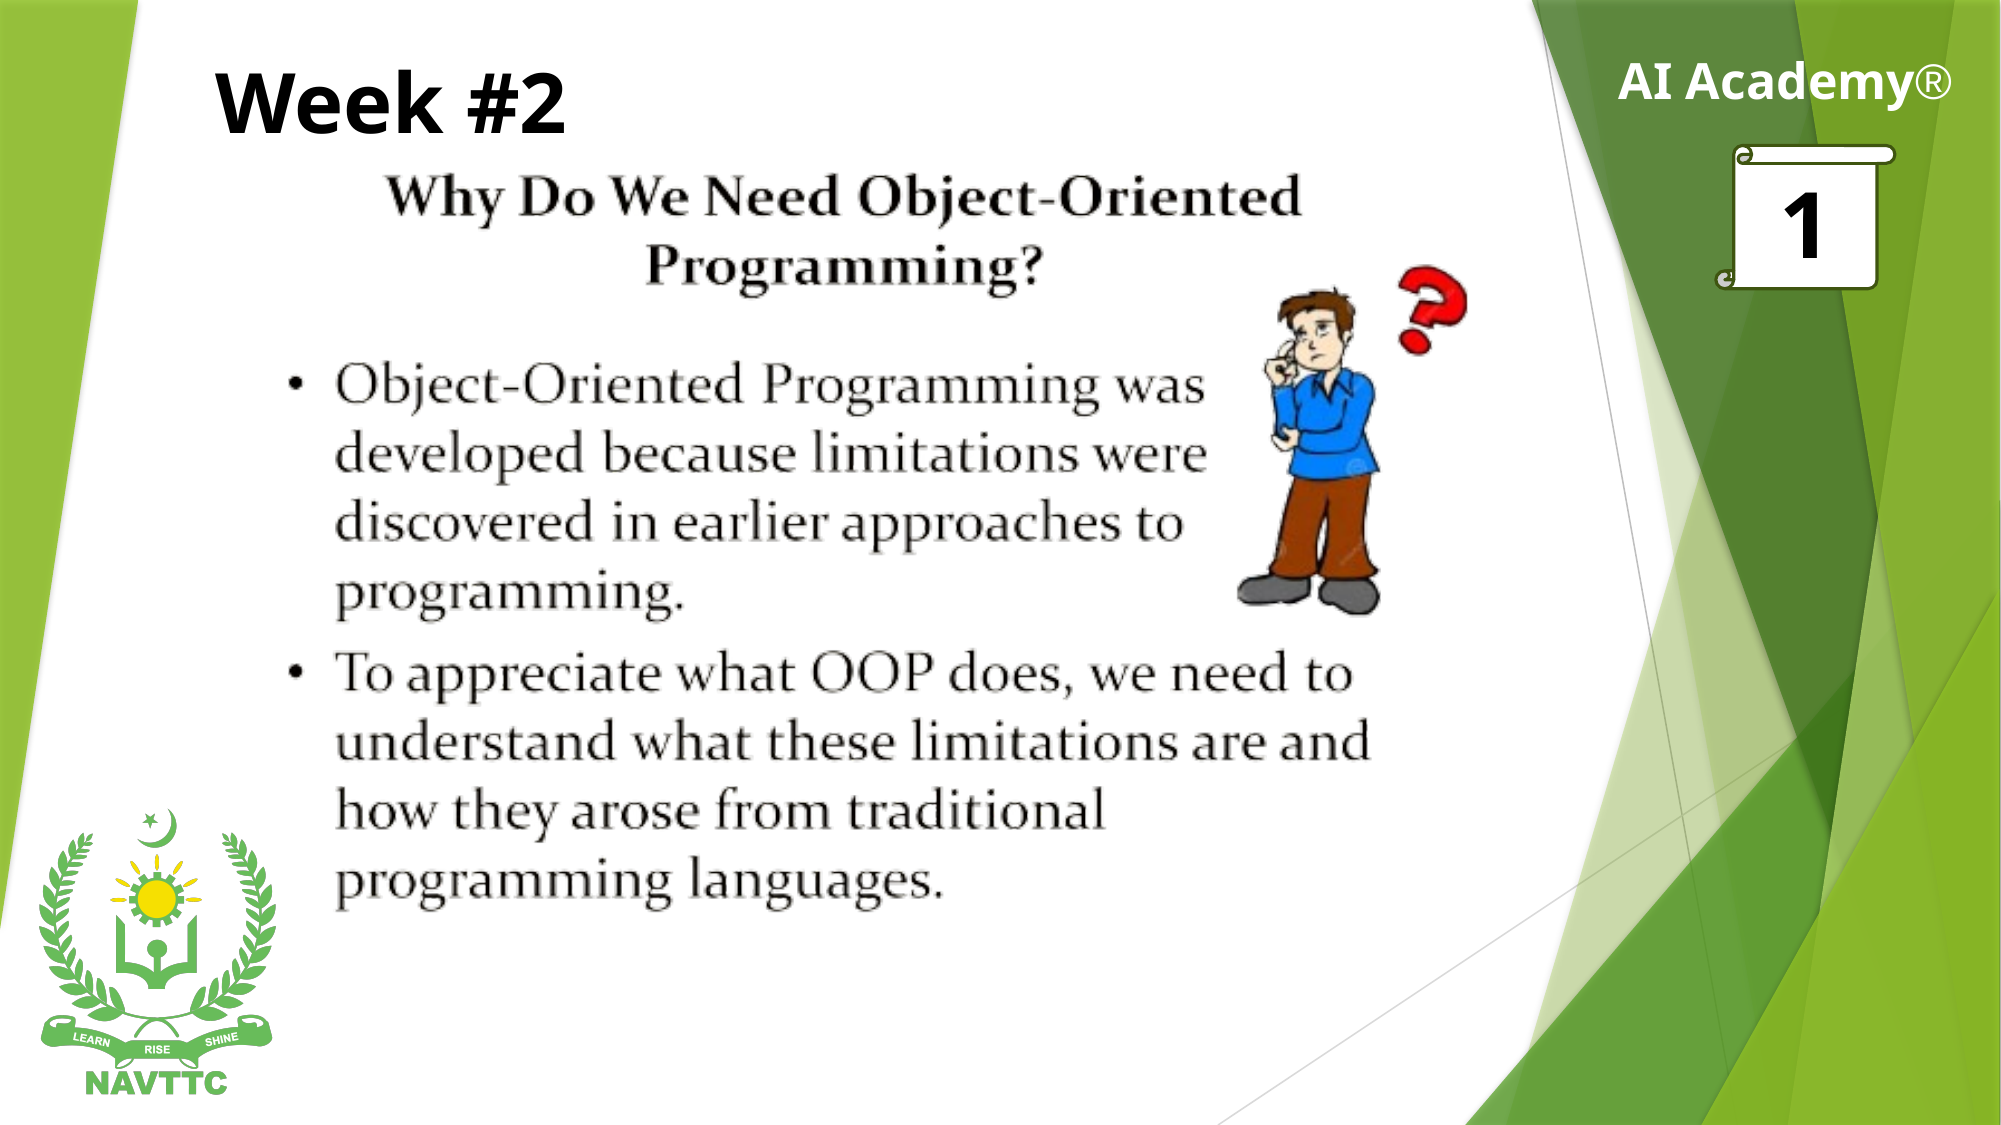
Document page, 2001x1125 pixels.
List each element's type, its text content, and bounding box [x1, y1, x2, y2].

text_box AI Academy® [1604, 42, 2000, 118]
text_box 1 [1714, 143, 1897, 291]
text_box Week #2 [201, 42, 583, 158]
picture [0, 117, 1497, 1110]
